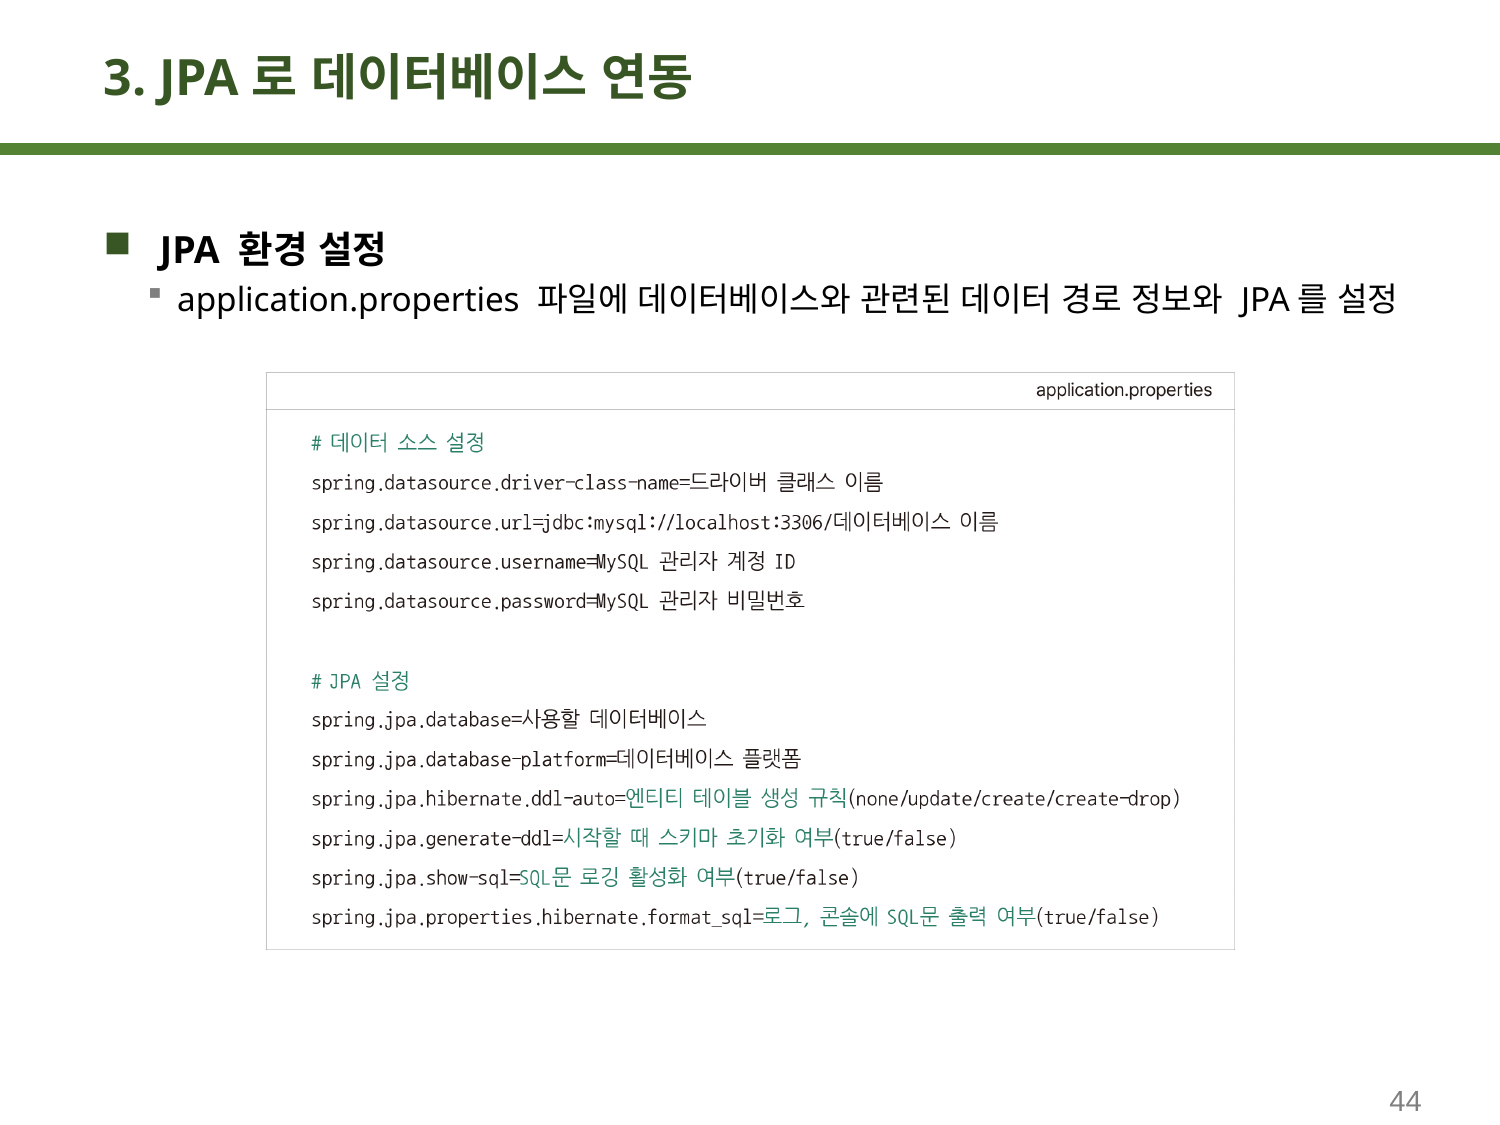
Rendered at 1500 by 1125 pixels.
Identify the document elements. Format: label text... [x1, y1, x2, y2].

picture [261, 367, 1239, 953]
title 3. JPA로 데이터베이스 연동 [88, 30, 1436, 121]
list JPA 환경 설정 application.properties 파일에 데이터베이스와 관련된 데이터 경로 정보와 JPA를 설정 [88, 196, 1474, 1083]
